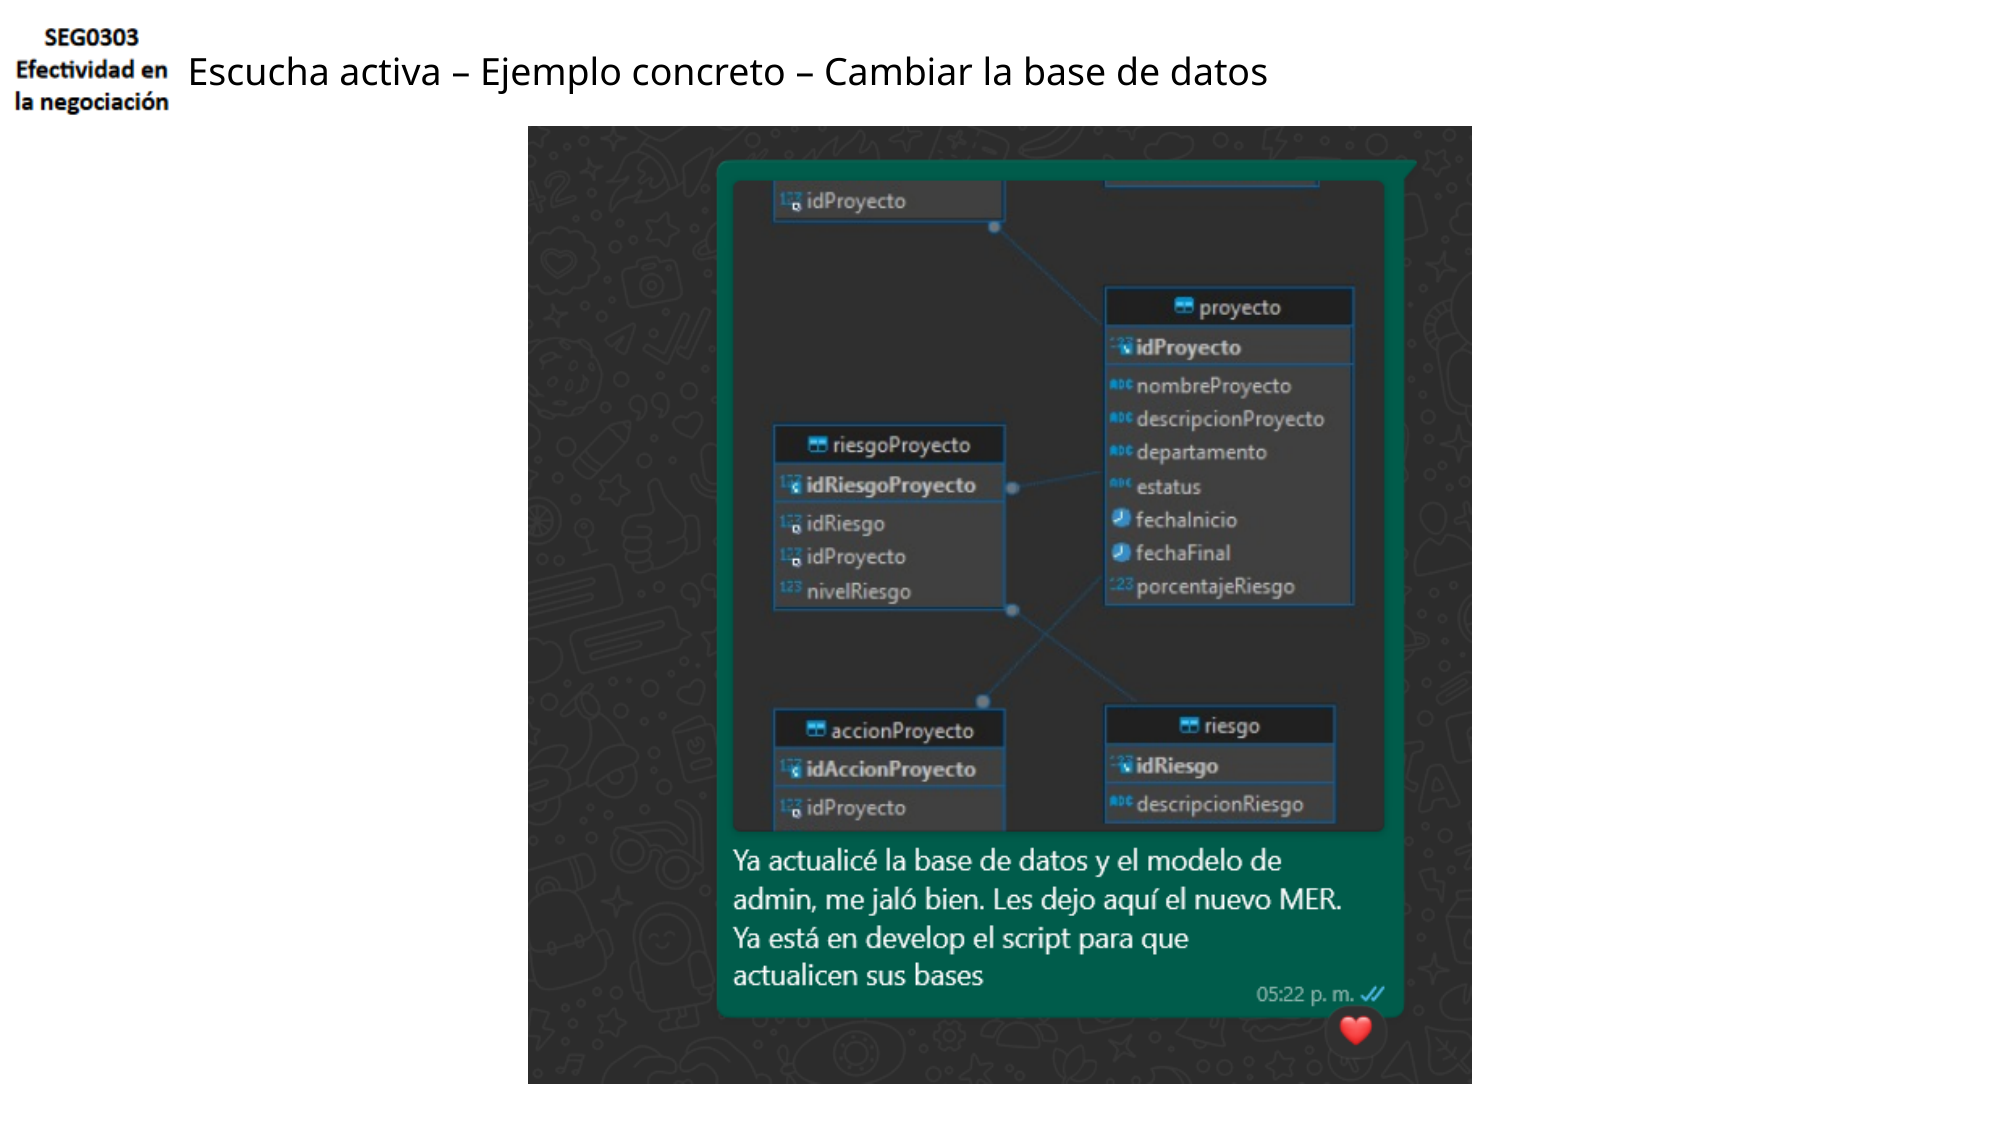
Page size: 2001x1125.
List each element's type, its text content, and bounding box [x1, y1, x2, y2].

text_box Escucha activa – Ejemplo concreto – Cambiar la base de datos [173, 41, 1284, 101]
picture [9, 16, 172, 127]
picture [527, 125, 1473, 1085]
